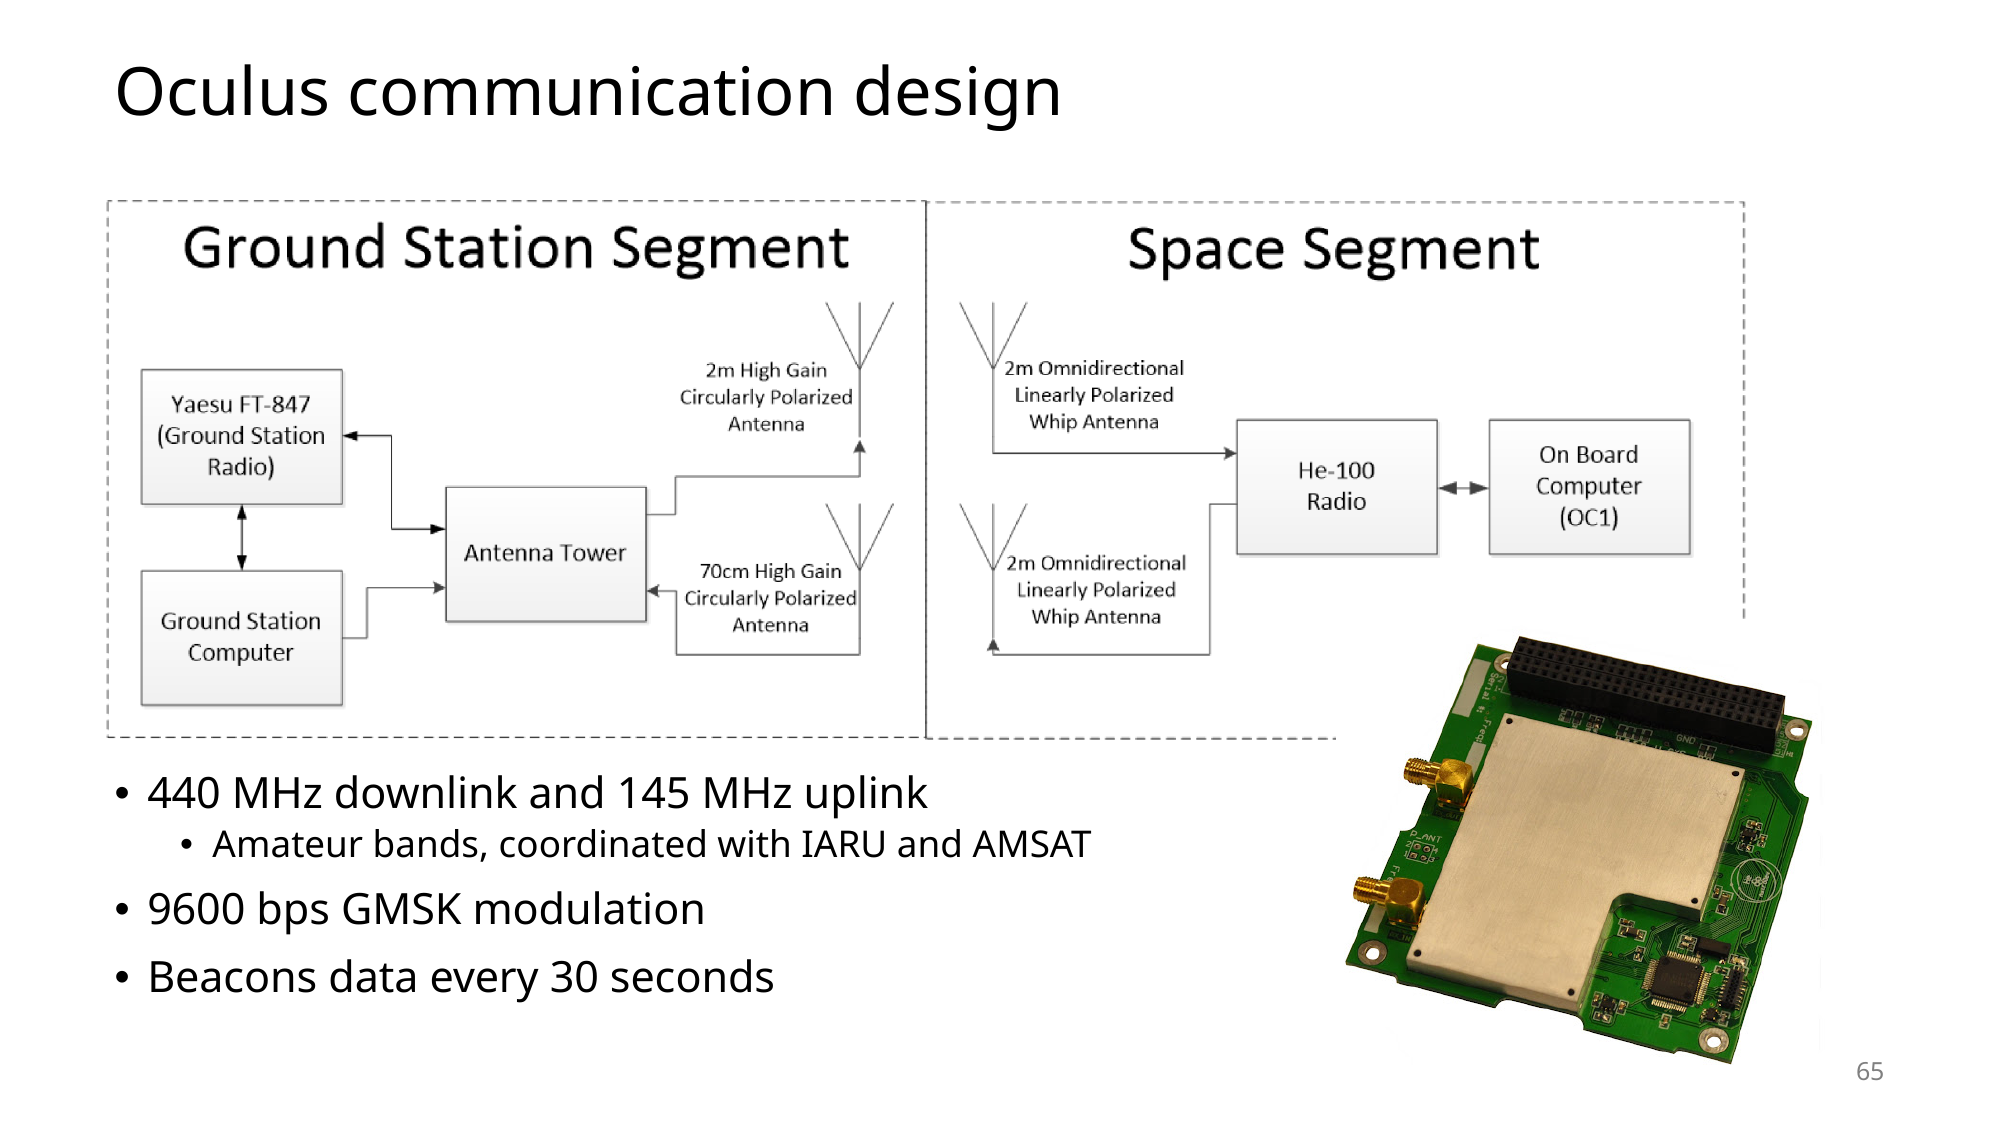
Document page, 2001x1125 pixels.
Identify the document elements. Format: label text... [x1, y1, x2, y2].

title Oculus communication design [99, 37, 1900, 150]
list 440 MHz downlink and 145 MHz uplink Amateur bands, coordinated with IARU and AMSAT 9600 bps GMSK modulation Beacons data every 30 seconds [99, 764, 1335, 1013]
picture [99, 192, 1825, 1073]
slide_number 65 [1749, 1042, 1900, 1103]
